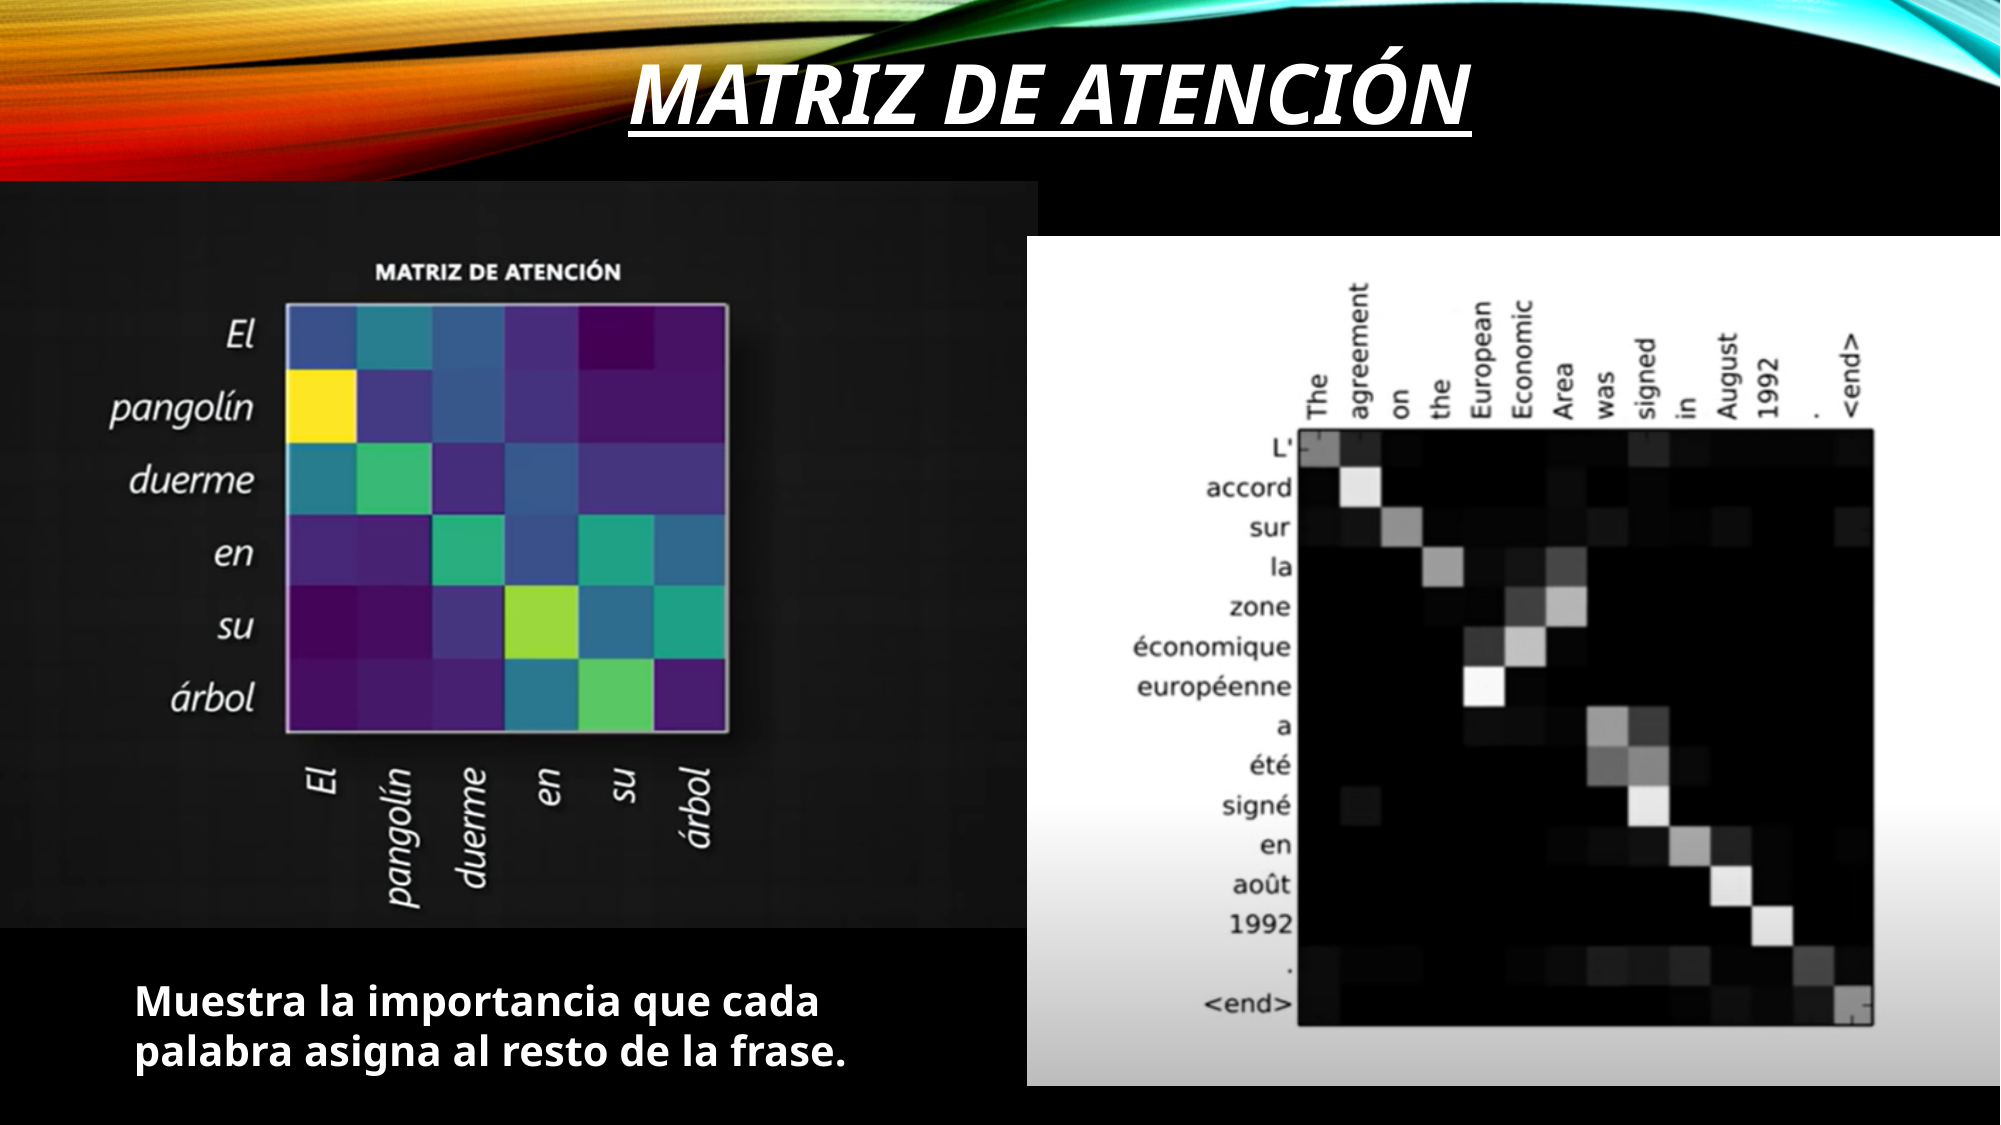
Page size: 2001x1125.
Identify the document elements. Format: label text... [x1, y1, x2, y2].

title Matriz de atención [485, 14, 1488, 181]
text_box Muestra la importancia que cada palabra asigna al resto de la frase. [118, 967, 893, 1083]
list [0, 180, 1038, 928]
picture [0, 0, 2000, 1087]
